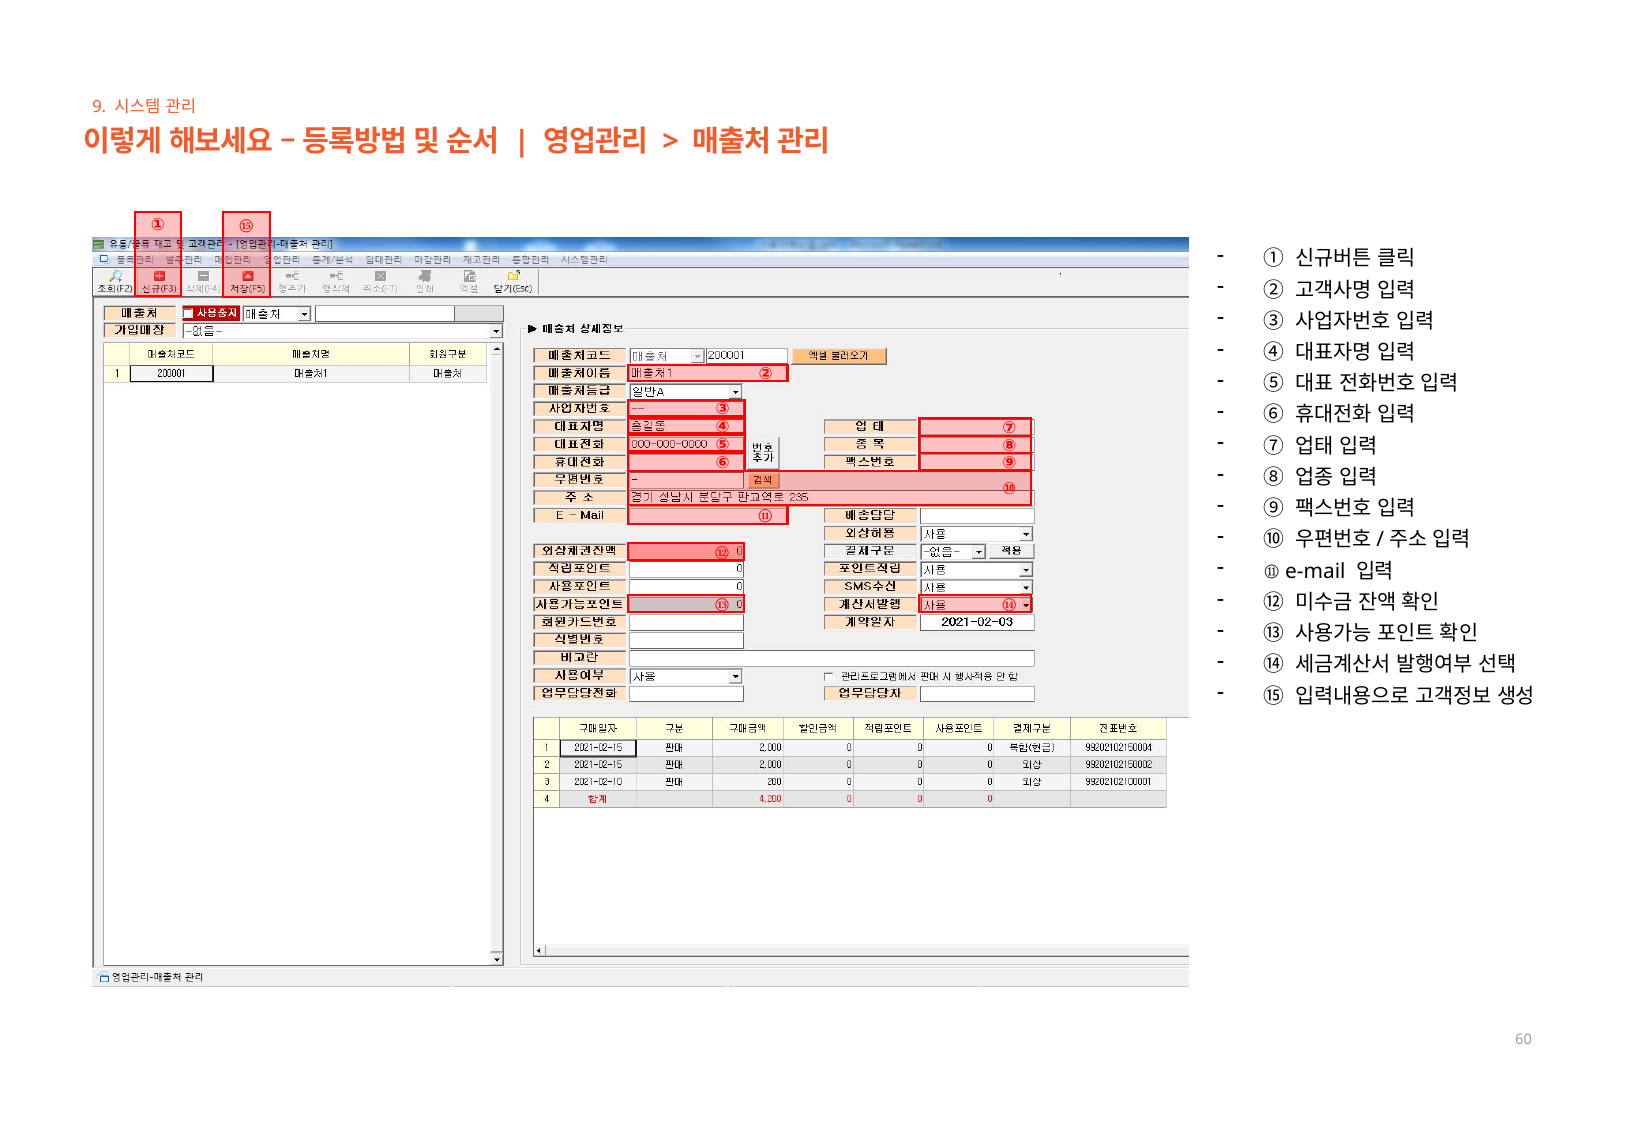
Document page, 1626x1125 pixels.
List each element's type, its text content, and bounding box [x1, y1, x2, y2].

text_box ① [134, 211, 182, 237]
slide_number 60 [1183, 1030, 1532, 1091]
text_box ① 신규버튼 클릭 ② 고객사명 입력 ③ 사업자번호 입력 ④ 대표자명 입력 ⑤ 대표 전화번호 입력 ⑥ 휴대전화 입력 ⑦ 업태 입력 ⑧ 업종 입력 ⑨ 팩스번호 입력 ⑩ 우편번호/주소 입력 ⑪ e-mail 입력 ⑫ 미수금 잔액 확인 ⑬ 사용가능 포인트 확인 ⑭ 세금계산서 발행여부 선택 ⑮ 입력내용으로 고객정보 생성 [1202, 237, 1600, 715]
picture [92, 237, 1189, 987]
text_box 9. 시스템 관리 [92, 95, 197, 116]
text_box ⑮ [222, 211, 271, 237]
text_box 이렇게 해보세요 – 등록방법 및 순서 | 영업관리 > 매출처 관리 [83, 122, 831, 158]
